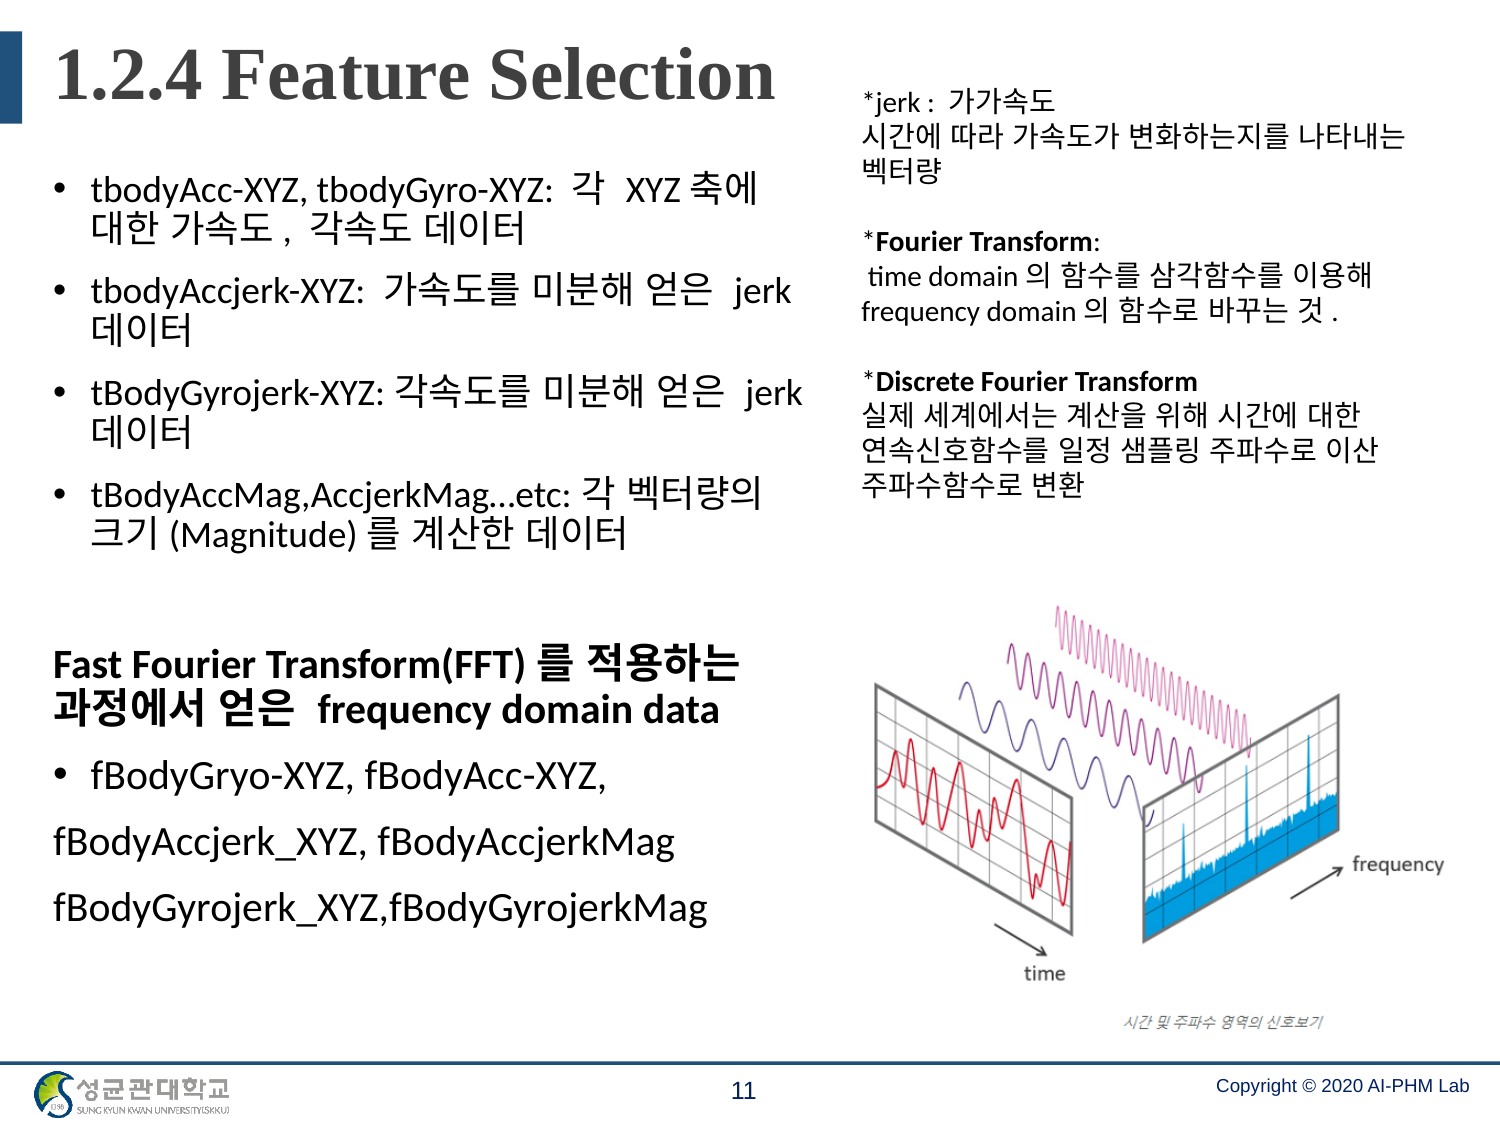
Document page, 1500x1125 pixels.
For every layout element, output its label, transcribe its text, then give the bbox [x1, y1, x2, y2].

title 1.2.4 Feature Selection [38, 31, 1470, 120]
picture [34, 1071, 229, 1118]
list tbodyAcc-XYZ, tbodyGyro-XYZ: 각 XYZ축에 대한 가속도, 각속도 데이터 tbodyAccjerk-XYZ: 가속도를 미분해 얻은 jerk 데이터 tBodyGyrojerk-XYZ:각속도를 미분해 얻은 jerk 데이터 tBodyAccMag,AccjerkMag…etc:각 벡터량의 크기(Magnitude)를 계산한 데이터 Fast Fourier Transform(FFT)를 적용하는 과정에서 얻은 frequency domain data fBodyGryo-XYZ, fBodyAcc-XYZ, fBodyAccjerk_XYZ, fBodyAccjerkMag fBodyGyrojerk_XYZ,fBodyGyrojerkMag [38, 162, 837, 1014]
picture [836, 569, 1458, 1039]
text_box *Fourier Transform: time domain의 함수를 삼각함수를 이용해 frequency domain의 함수로 바꾸는 것. *Discrete Fourier Transform 실제 세계에서는 계산을 위해 시간에 대한 연속신호함수를 일정 샘플링 주파수로 이산 주파수함수로 변환 [846, 214, 1470, 510]
text_box *jerk : 가가속도 시간에 따라 가속도가 변화하는지를 나타내는 벡터량 [846, 75, 1470, 196]
